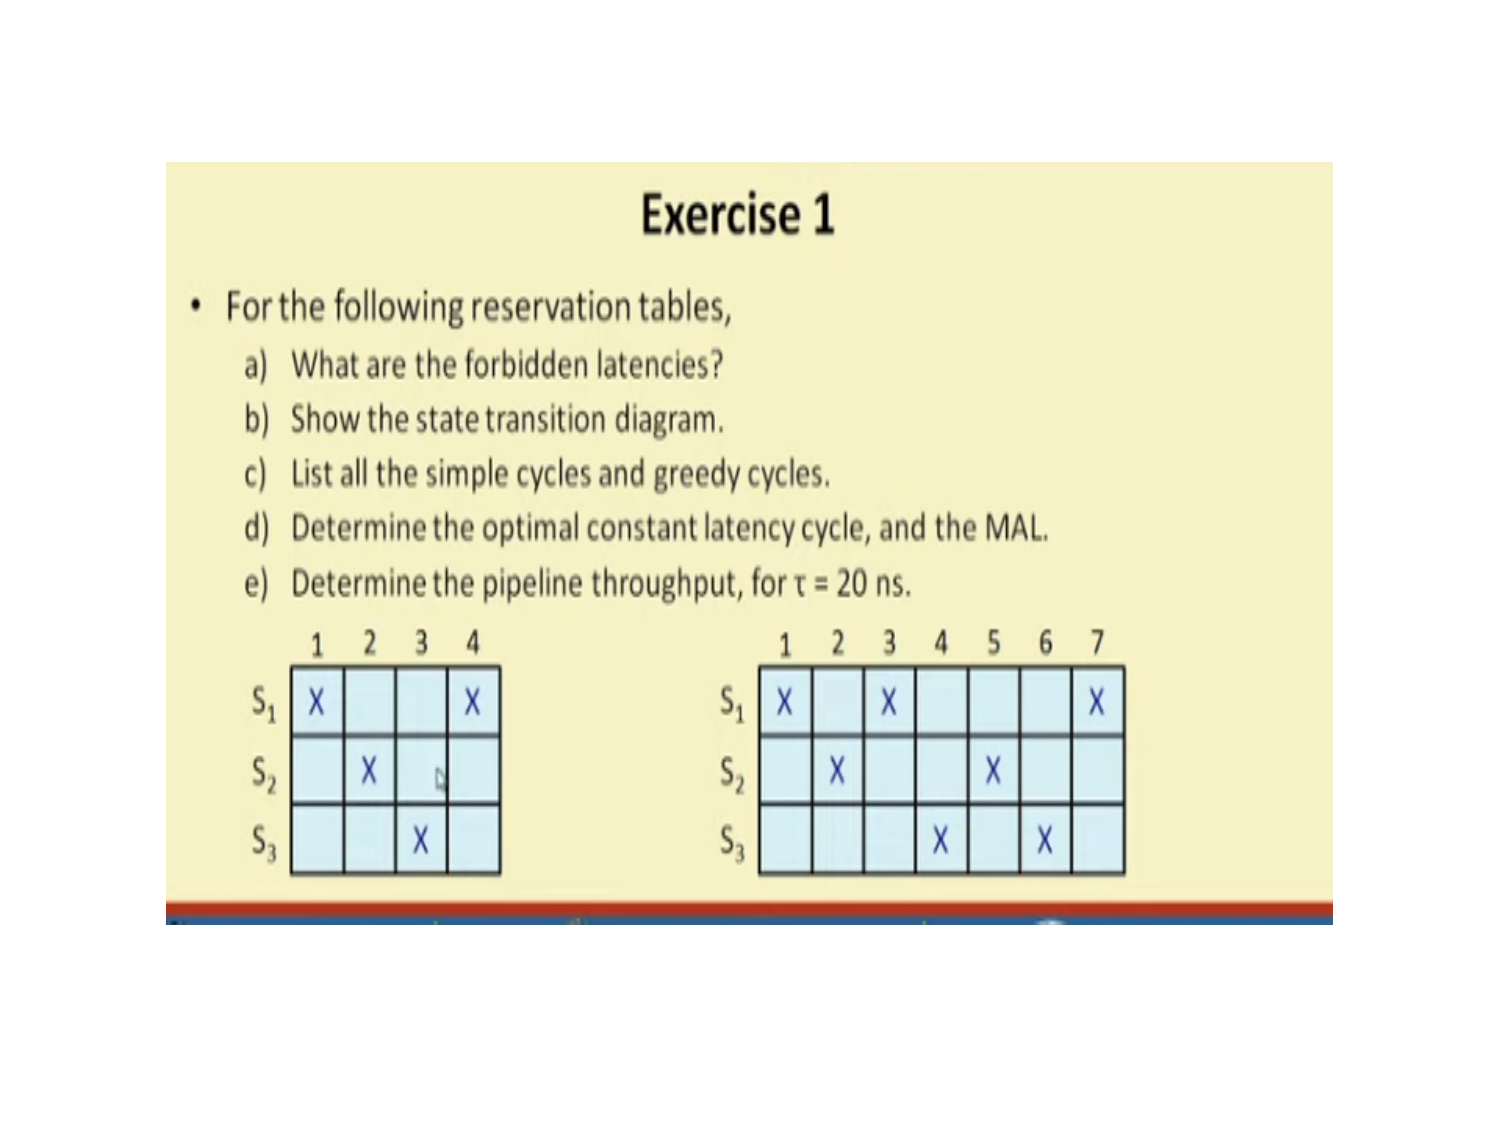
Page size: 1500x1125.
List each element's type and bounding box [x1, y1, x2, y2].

picture [166, 162, 1333, 926]
